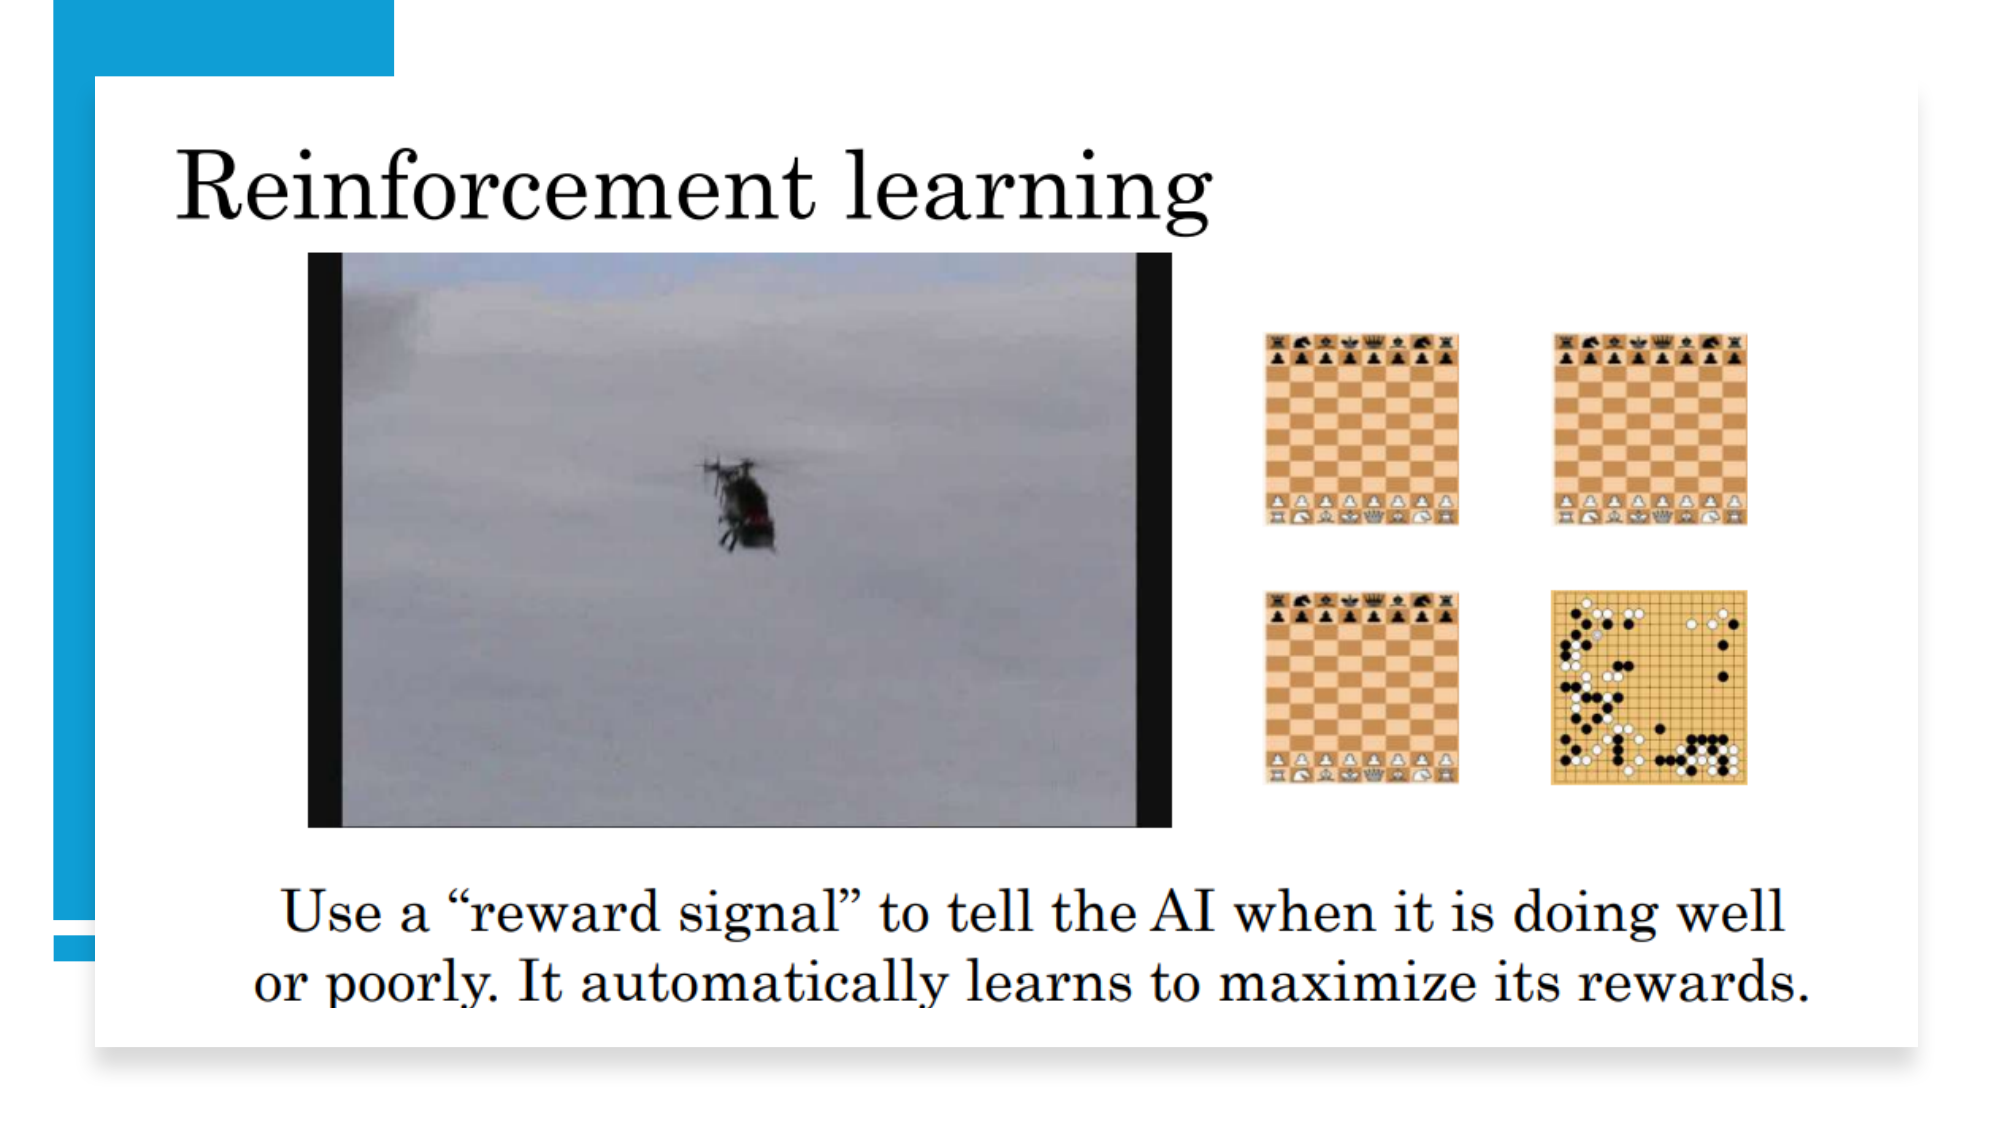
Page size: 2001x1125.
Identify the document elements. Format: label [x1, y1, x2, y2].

text_box [93, 75, 1919, 1049]
picture [136, 115, 1882, 1009]
text_box [0, 0, 2000, 1125]
text_box [0, 309, 136, 652]
